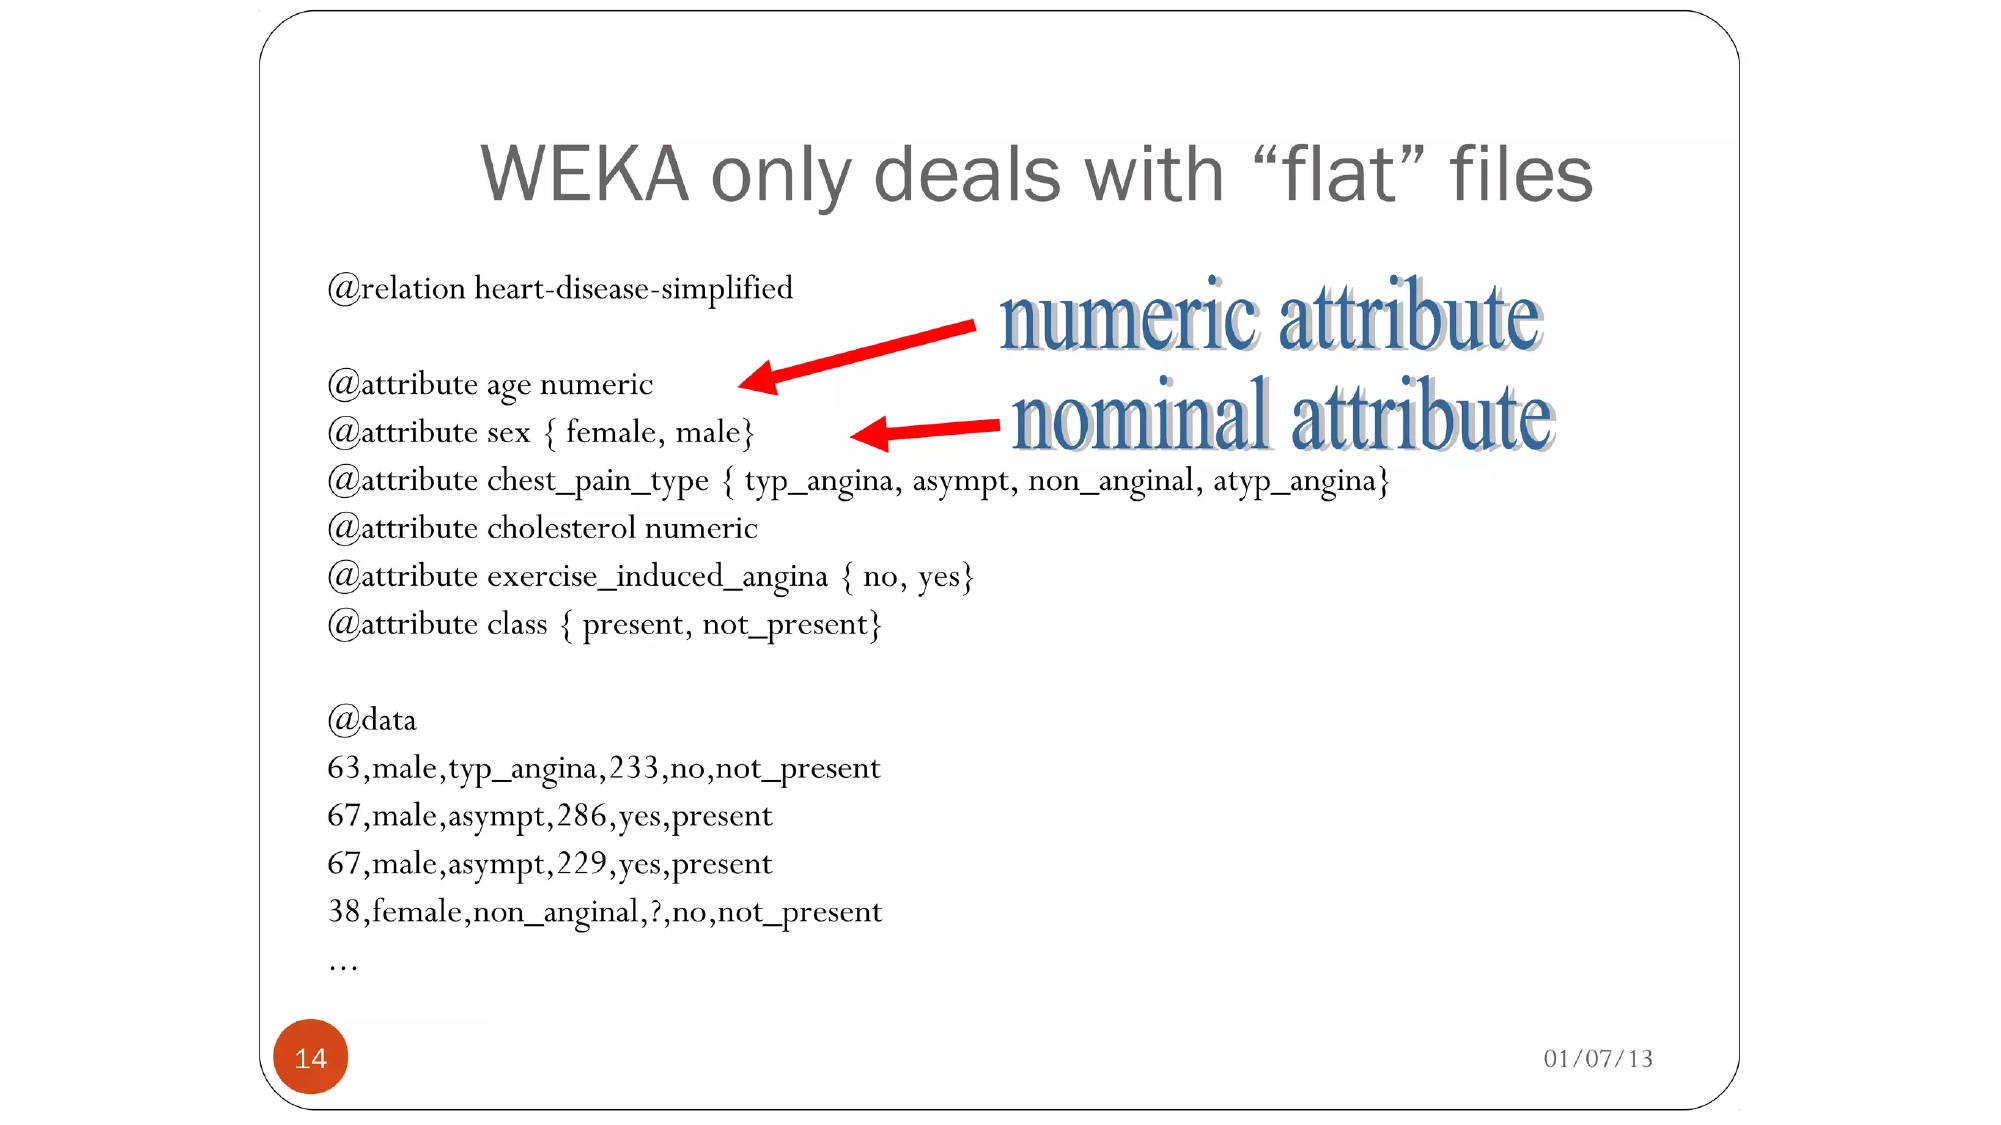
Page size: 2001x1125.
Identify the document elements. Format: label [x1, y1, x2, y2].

picture [249, 0, 1750, 1125]
